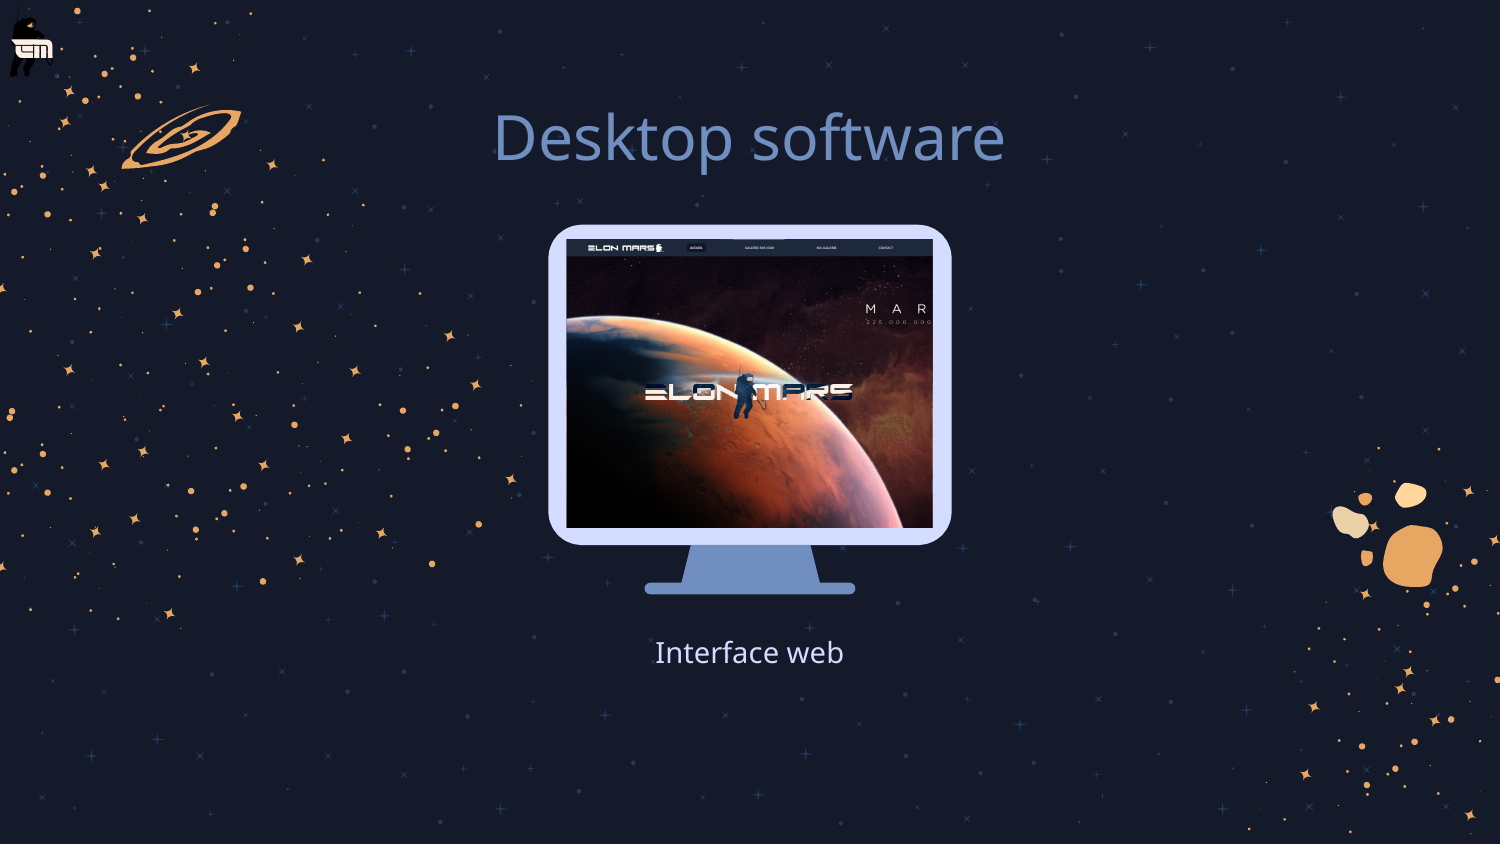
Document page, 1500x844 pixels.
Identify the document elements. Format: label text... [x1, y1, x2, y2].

title Desktop software [116, 88, 1383, 183]
list Interface web [314, 619, 1186, 714]
picture [9, 7, 53, 77]
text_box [560, 236, 940, 595]
picture [566, 239, 933, 528]
